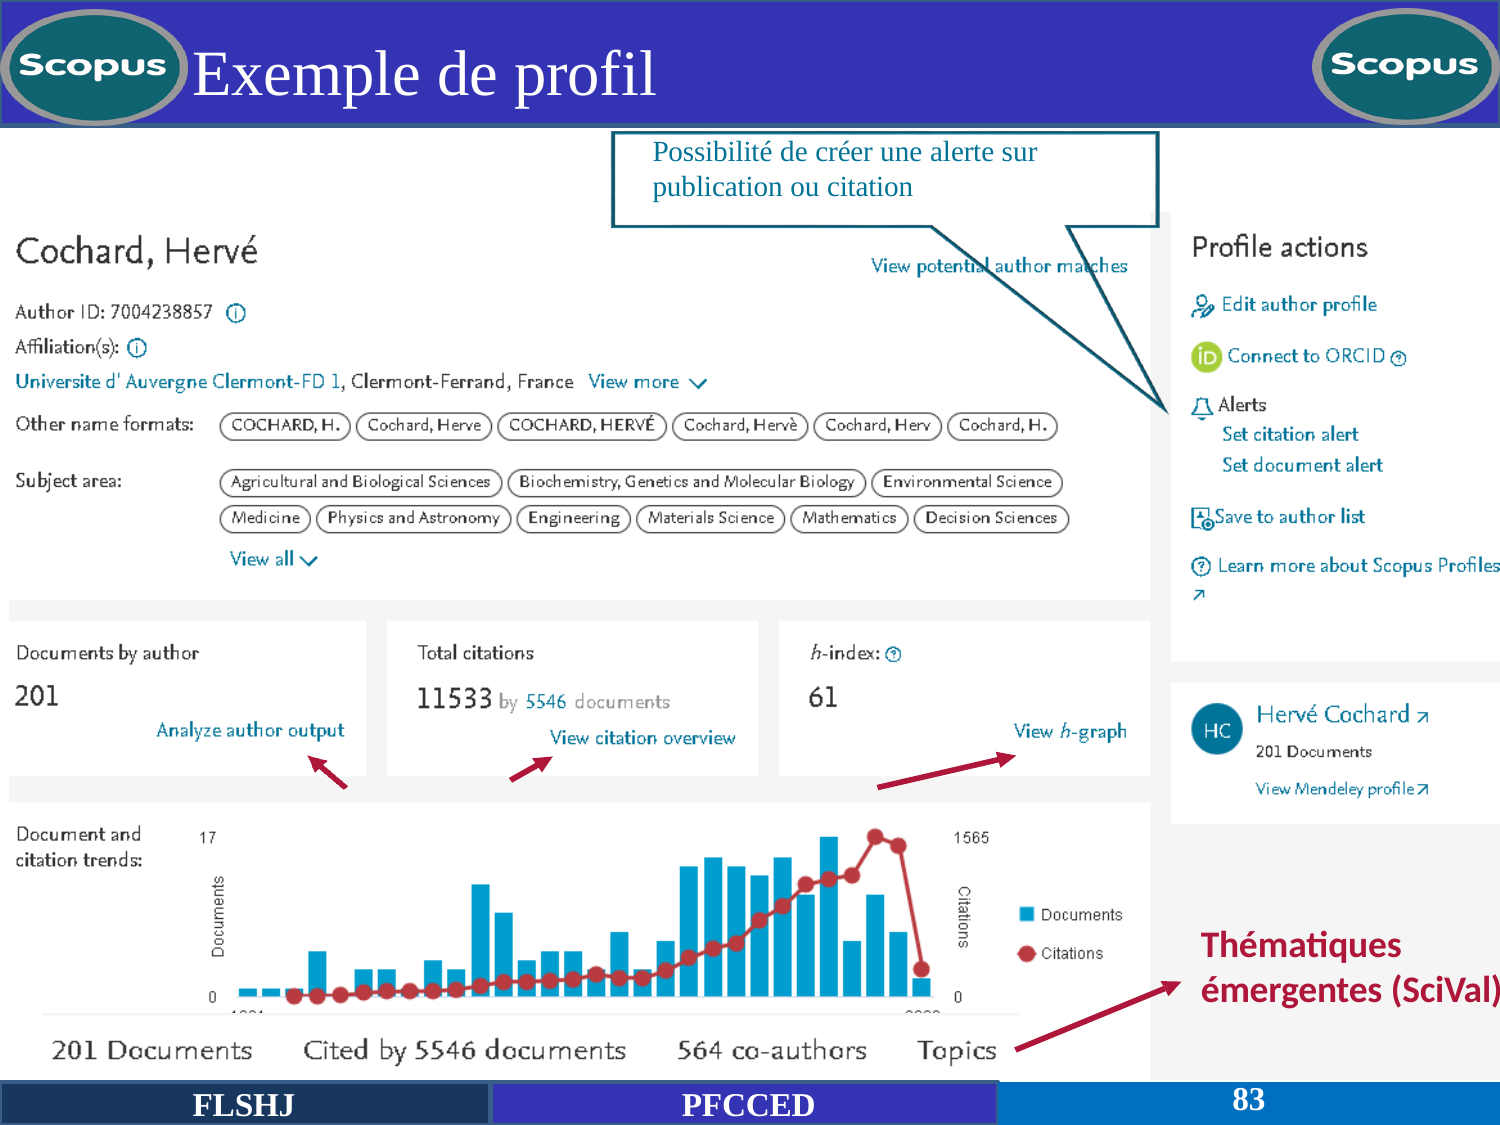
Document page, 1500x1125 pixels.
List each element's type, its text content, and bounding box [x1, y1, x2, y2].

picture [0, 9, 188, 127]
picture [9, 130, 1500, 1080]
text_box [42, 751, 1182, 1079]
slide_number FLSHJ [190, 1090, 300, 1125]
picture [1312, 7, 1500, 125]
title Exemple de profil [190, 23, 1375, 209]
footer PFCCED [679, 1090, 850, 1125]
slide_number 83 [1226, 1090, 1273, 1125]
